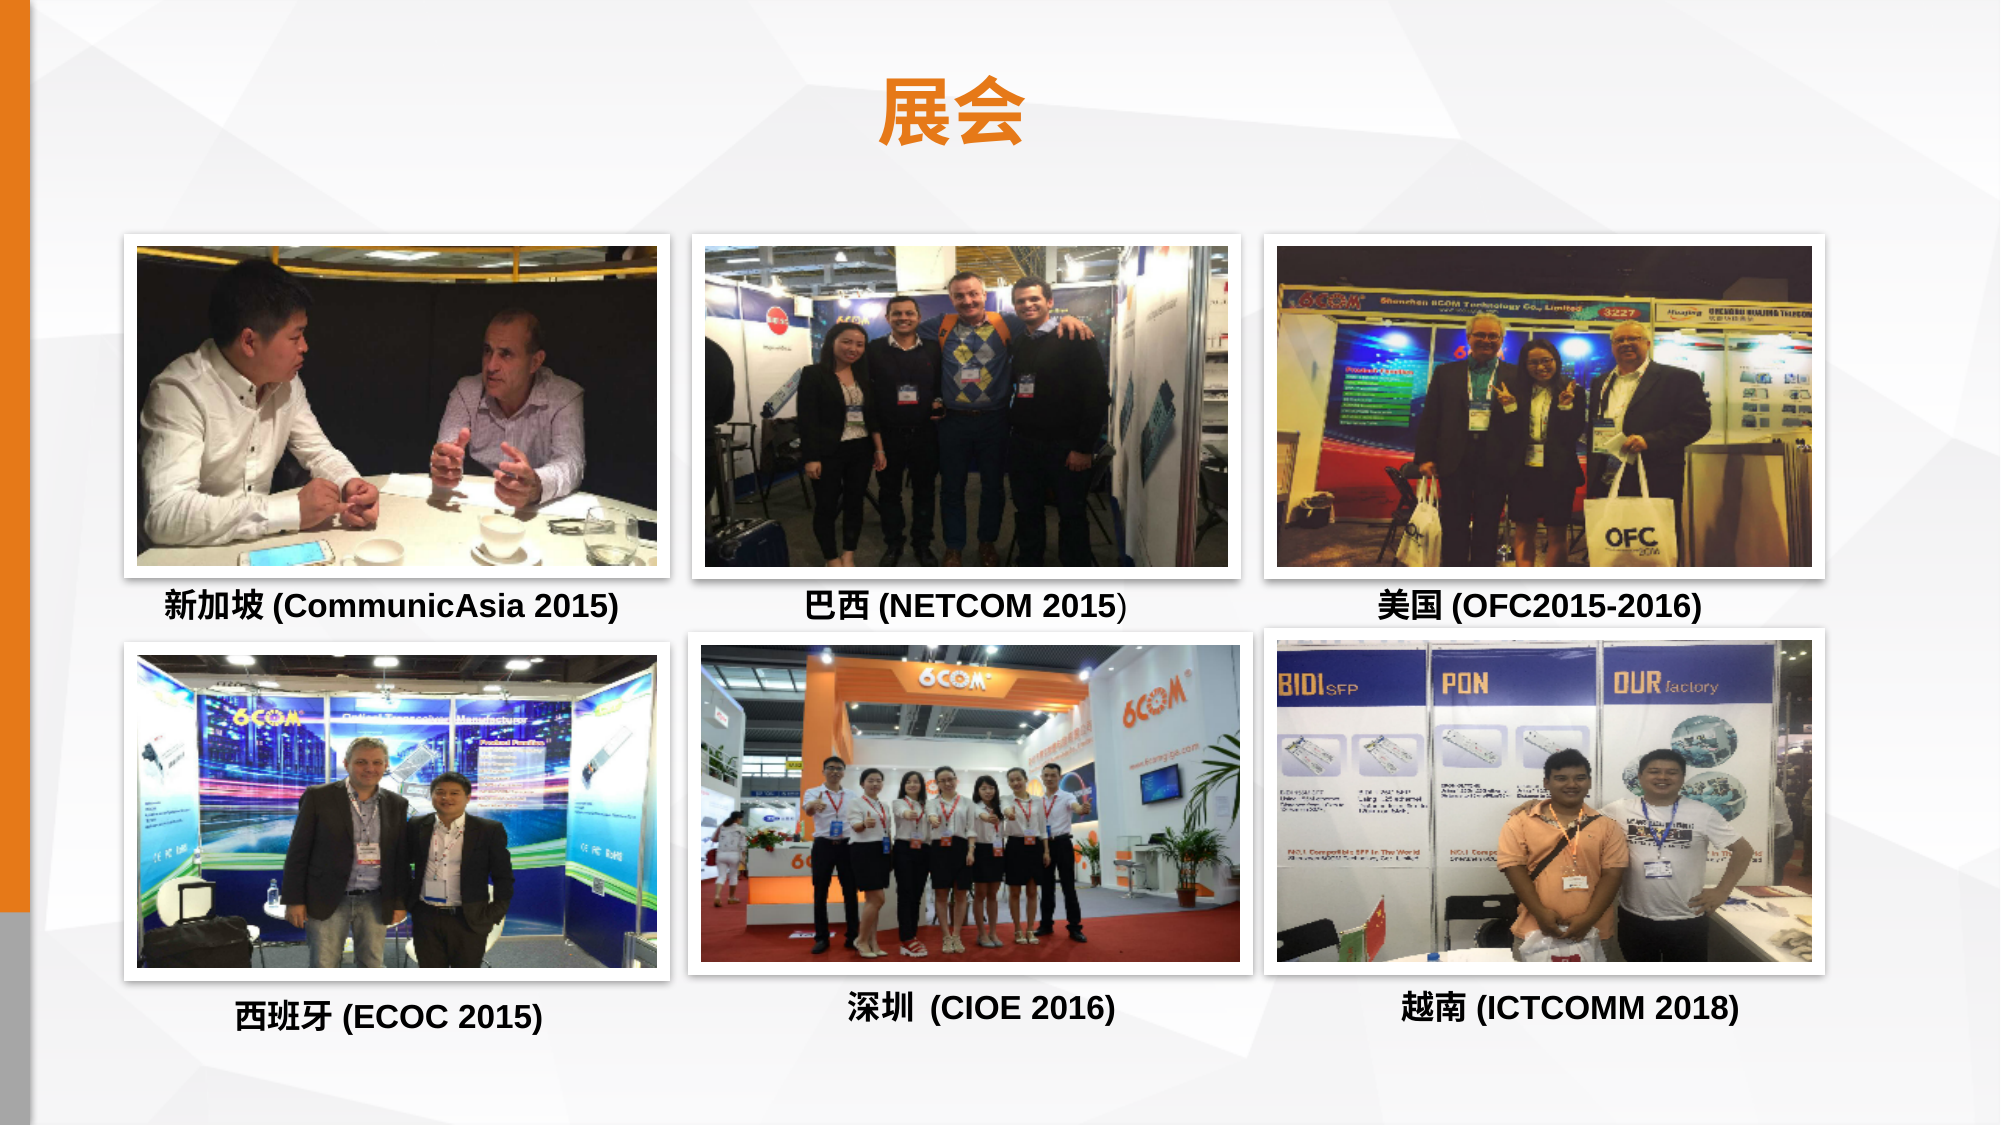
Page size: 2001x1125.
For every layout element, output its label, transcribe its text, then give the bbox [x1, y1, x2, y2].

text_box 西班牙(ECOC 2015) [219, 988, 558, 1043]
text_box 巴西(NETCOM 2015) [789, 576, 1143, 630]
text_box 新加坡(CommunicAsia 2015) [150, 576, 635, 632]
title 展会 [90, 67, 1816, 161]
text_box 越南(ICTCOMM 2018) [1363, 983, 1760, 1034]
picture [30, 0, 2001, 1125]
text_box 深圳 (CIOE 2016) [772, 983, 1169, 1034]
text_box 美国(OFC2015-2016) [1362, 576, 1718, 625]
